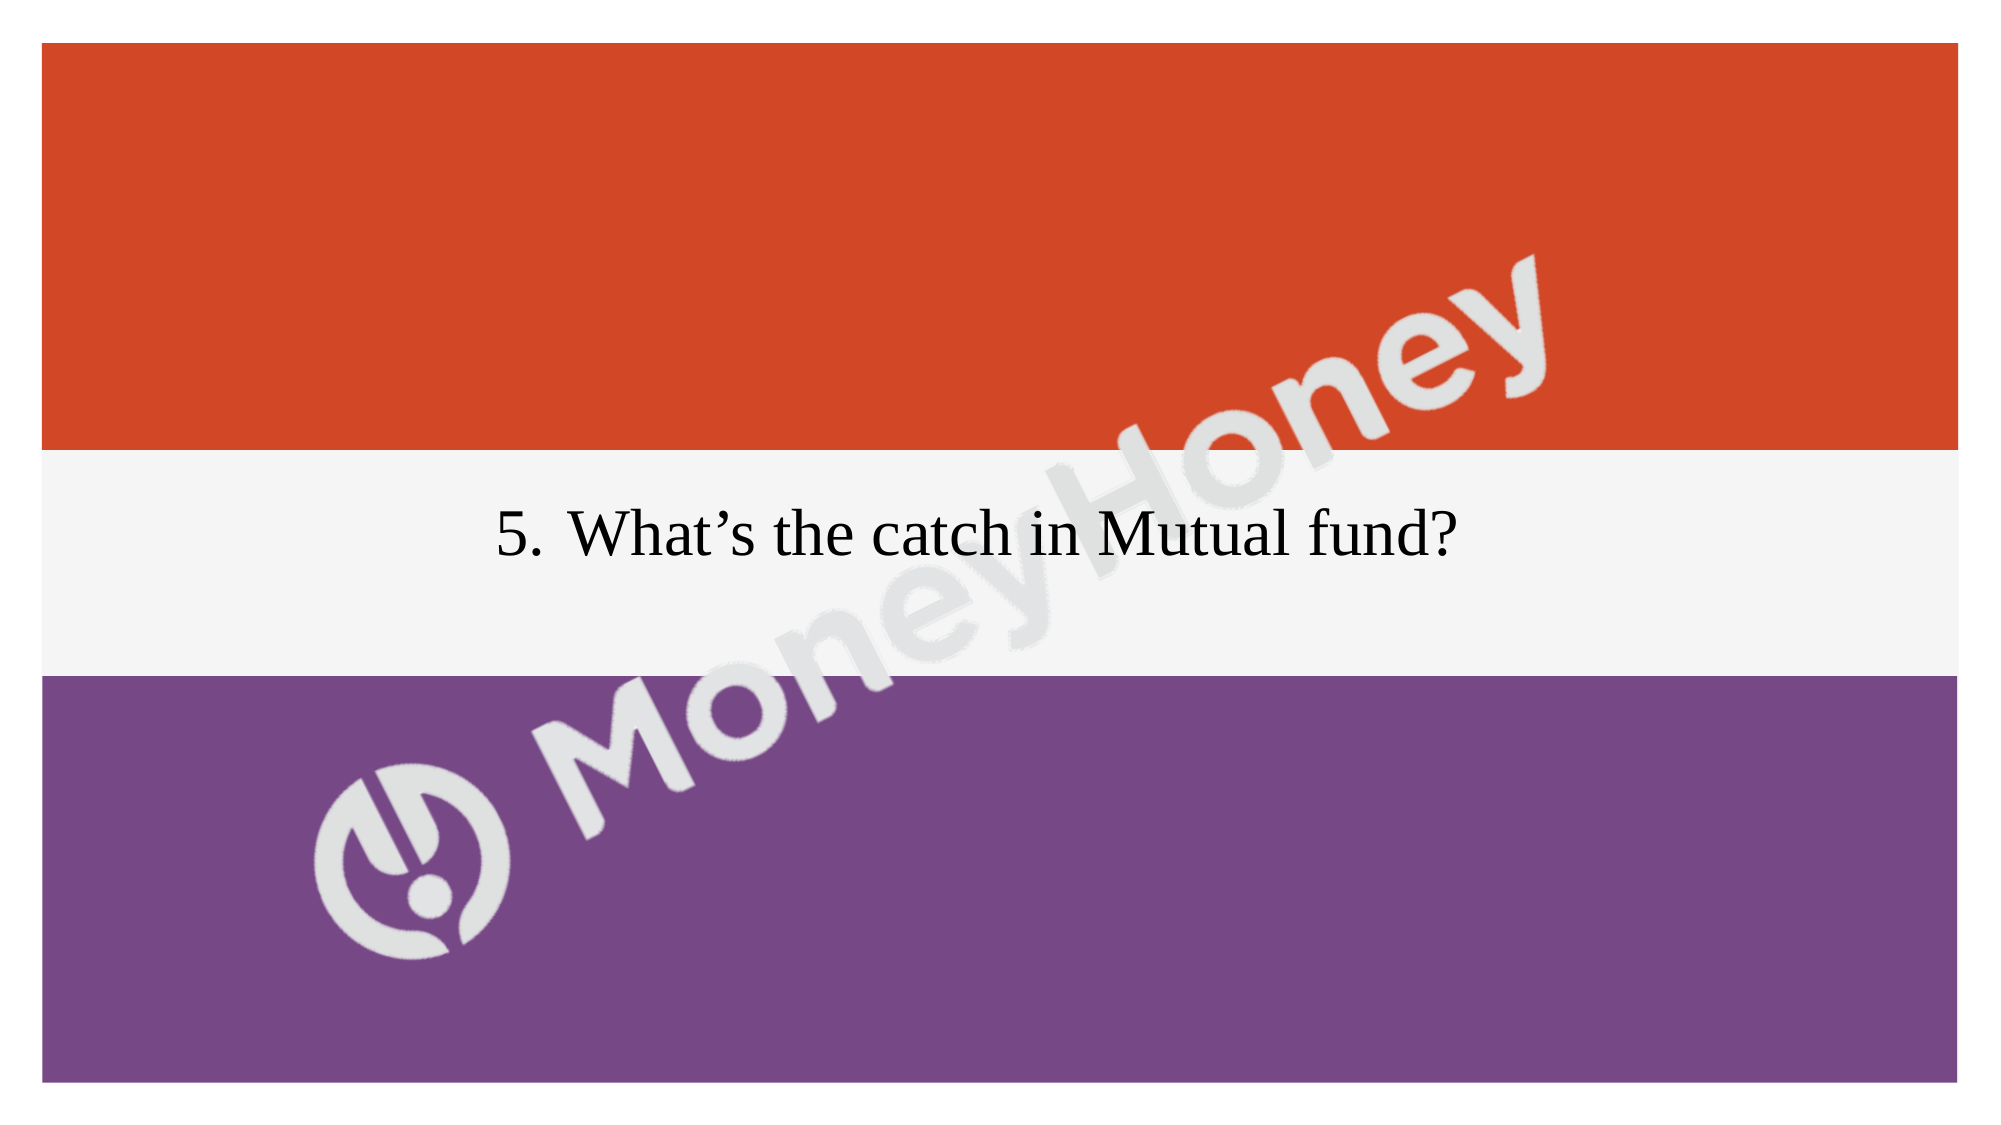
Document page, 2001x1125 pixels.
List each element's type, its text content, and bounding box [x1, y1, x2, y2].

text_box 5. What’s the catch in Mutual fund? [17, 447, 1940, 583]
